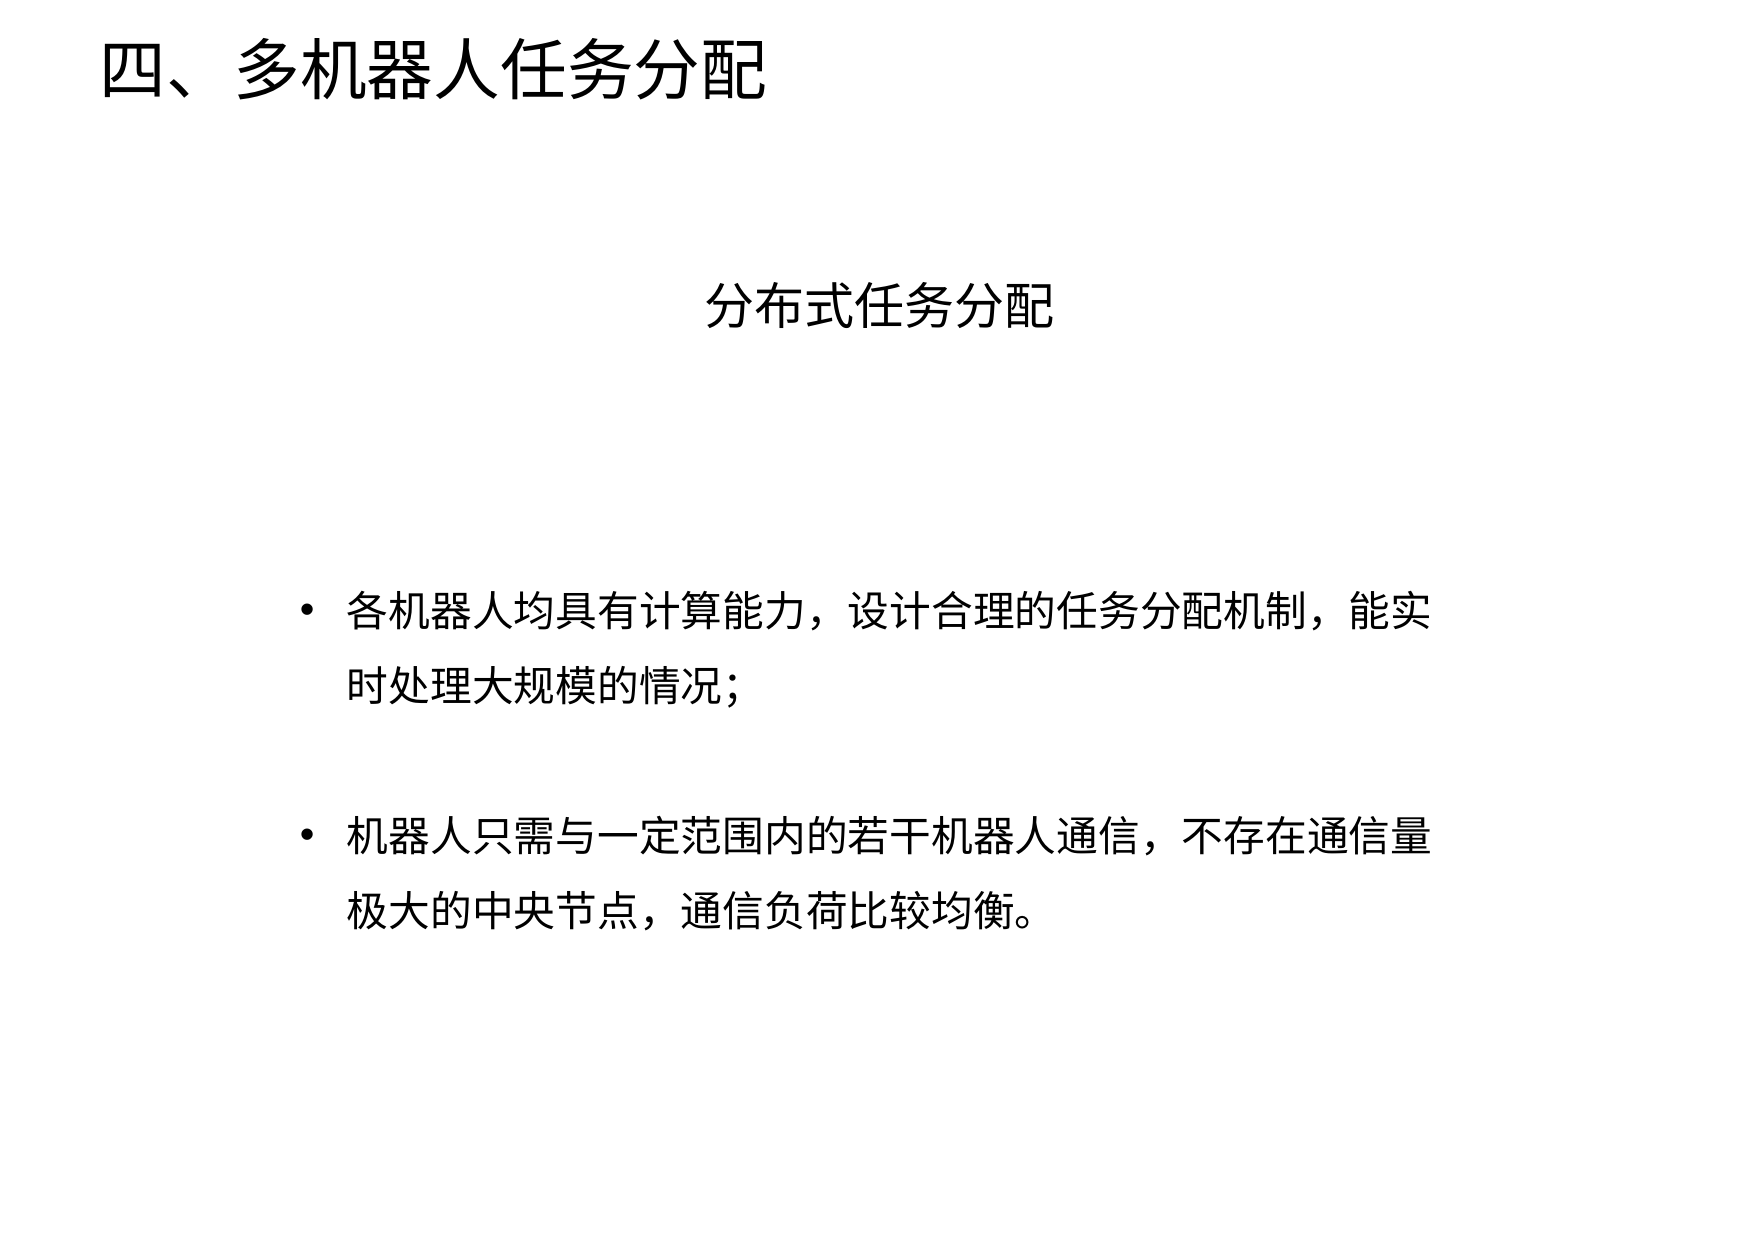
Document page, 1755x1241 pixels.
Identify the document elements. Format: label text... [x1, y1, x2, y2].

text_box 四、多机器人任务分配 [85, 20, 783, 115]
text_box 分布式任务分配 [690, 267, 1070, 343]
text_box 各机器人均具有计算能力，设计合理的任务分配机制，能实时处理大规模的情况； 机器人只需与一定范围内的若干机器人通信，不存在通信量极大的中央节点，通信负荷比较均衡。 [285, 552, 1469, 942]
